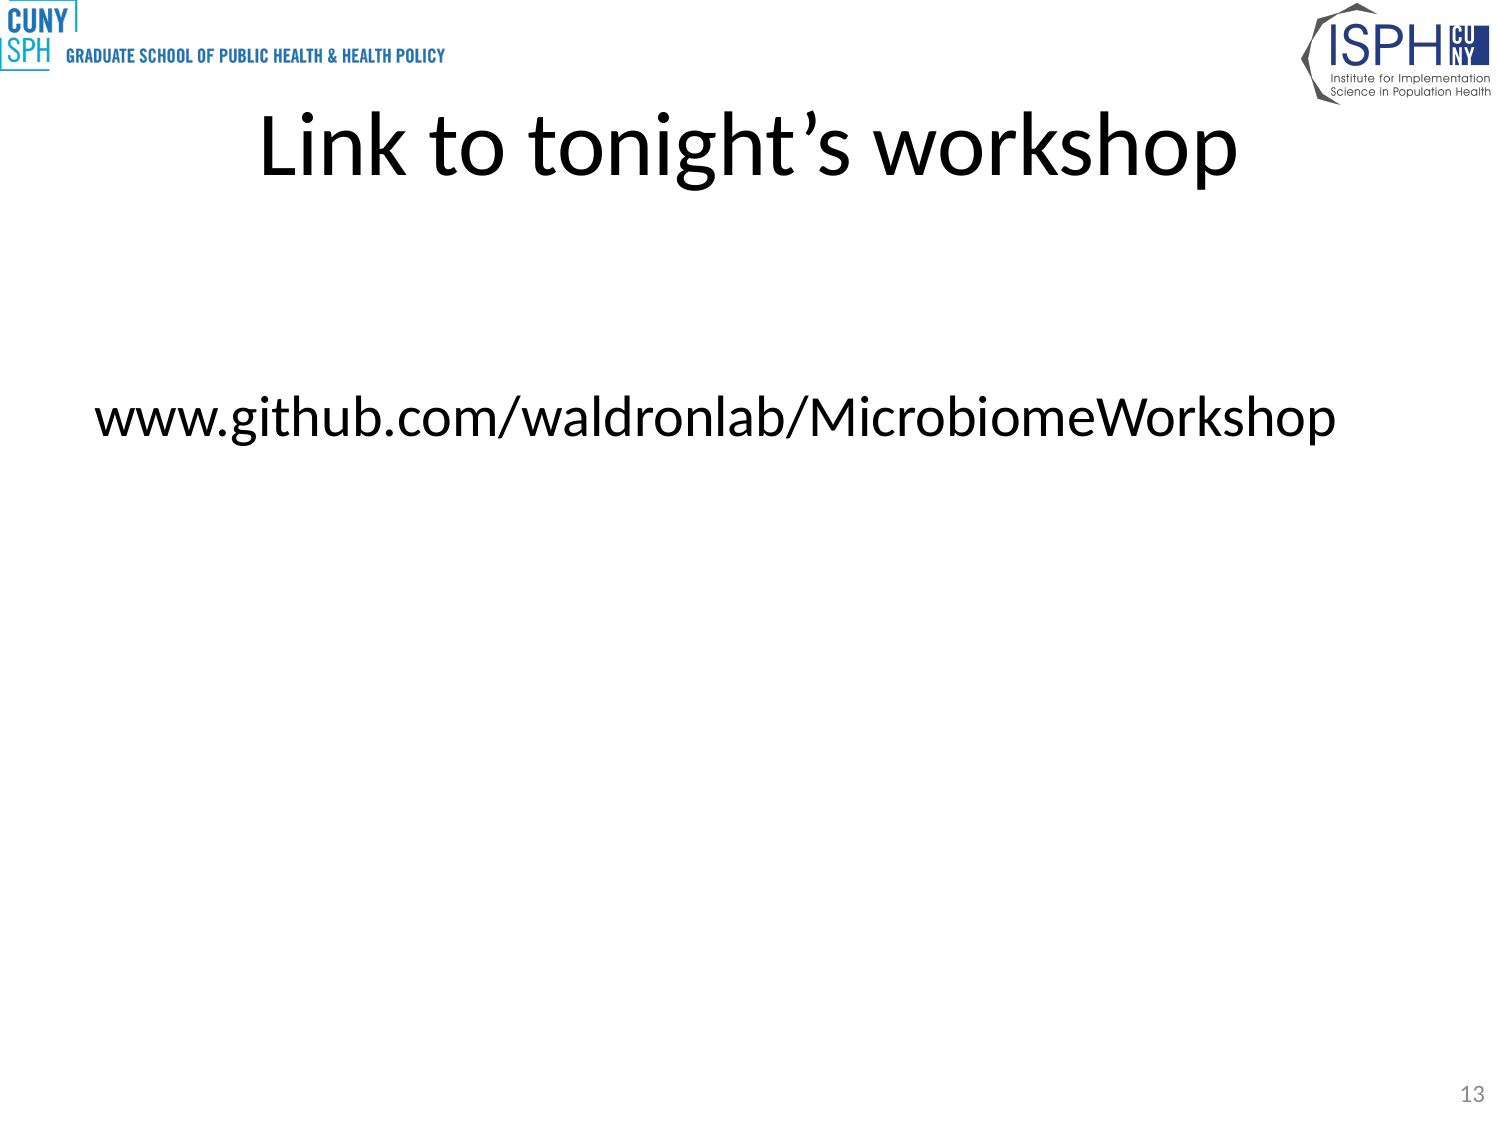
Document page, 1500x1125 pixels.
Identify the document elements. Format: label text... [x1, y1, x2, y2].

list www.github.com/waldronlab/MicrobiomeWorkshop [79, 233, 1421, 951]
picture [0, 0, 445, 71]
slide_number 13 [1149, 1062, 1500, 1123]
picture [1298, 0, 1495, 112]
title Link to tonight’s workshop [75, 45, 1425, 233]
